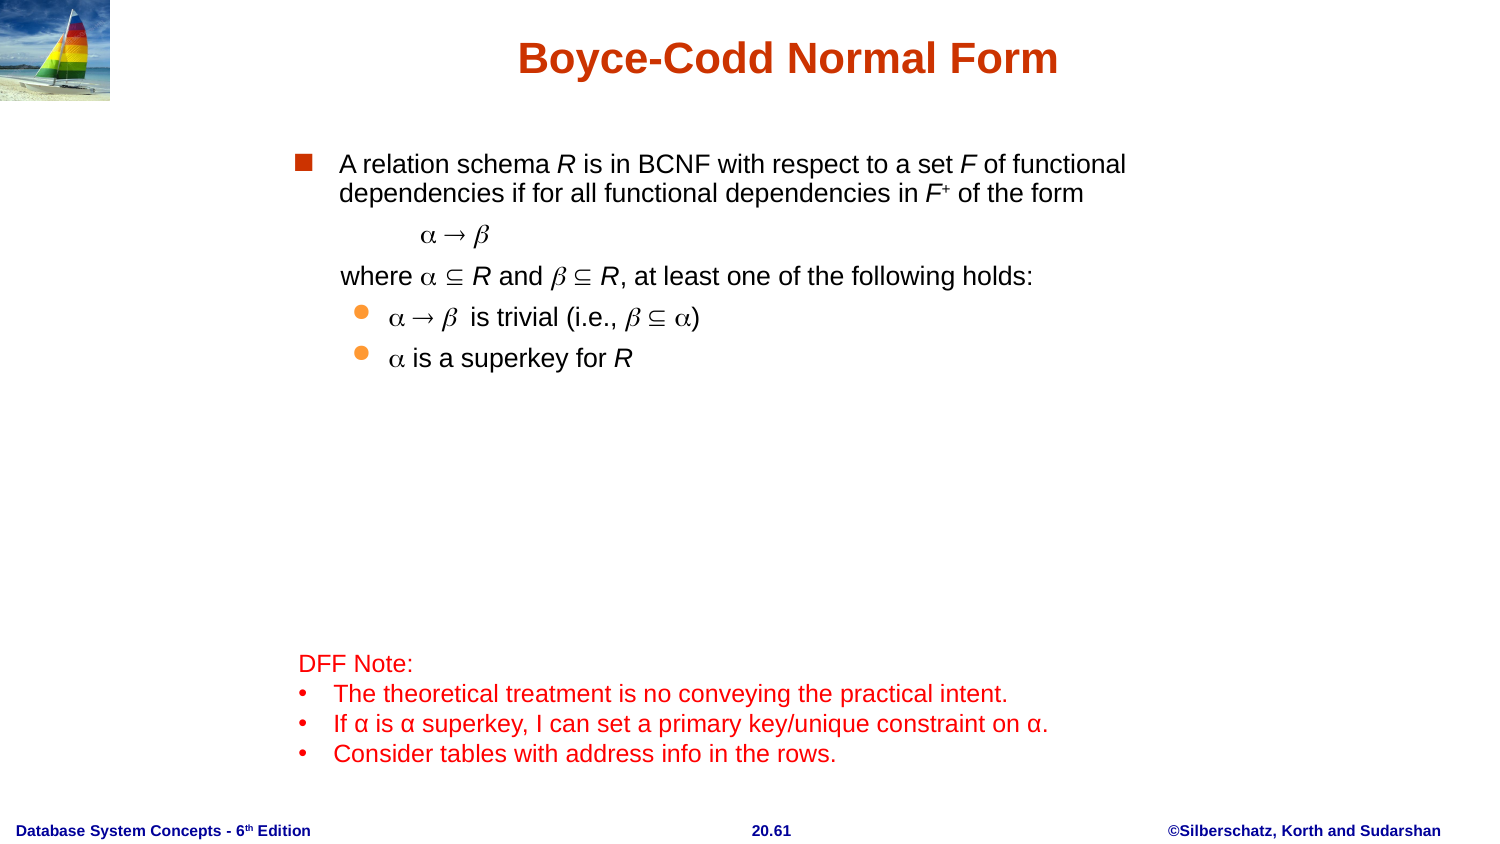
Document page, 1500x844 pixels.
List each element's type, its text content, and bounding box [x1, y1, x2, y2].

picture [0, 0, 110, 101]
text_box DFF Note: The theoretical treatment is no conveying the practical intent. If α is α superkey, I can set a primary key/unique constraint on α. Consider tables with address info in the rows. [283, 640, 1182, 775]
list A relation schema R is in BCNF with respect to a set F of functional dependencies if for all functional dependencies in F+ of the form    where   R and   R, at least one of the following holds:    is trivial (i.e.,   )  is a superkey for R [282, 143, 1210, 472]
title Boyce-Codd Normal Form [125, 14, 1452, 90]
